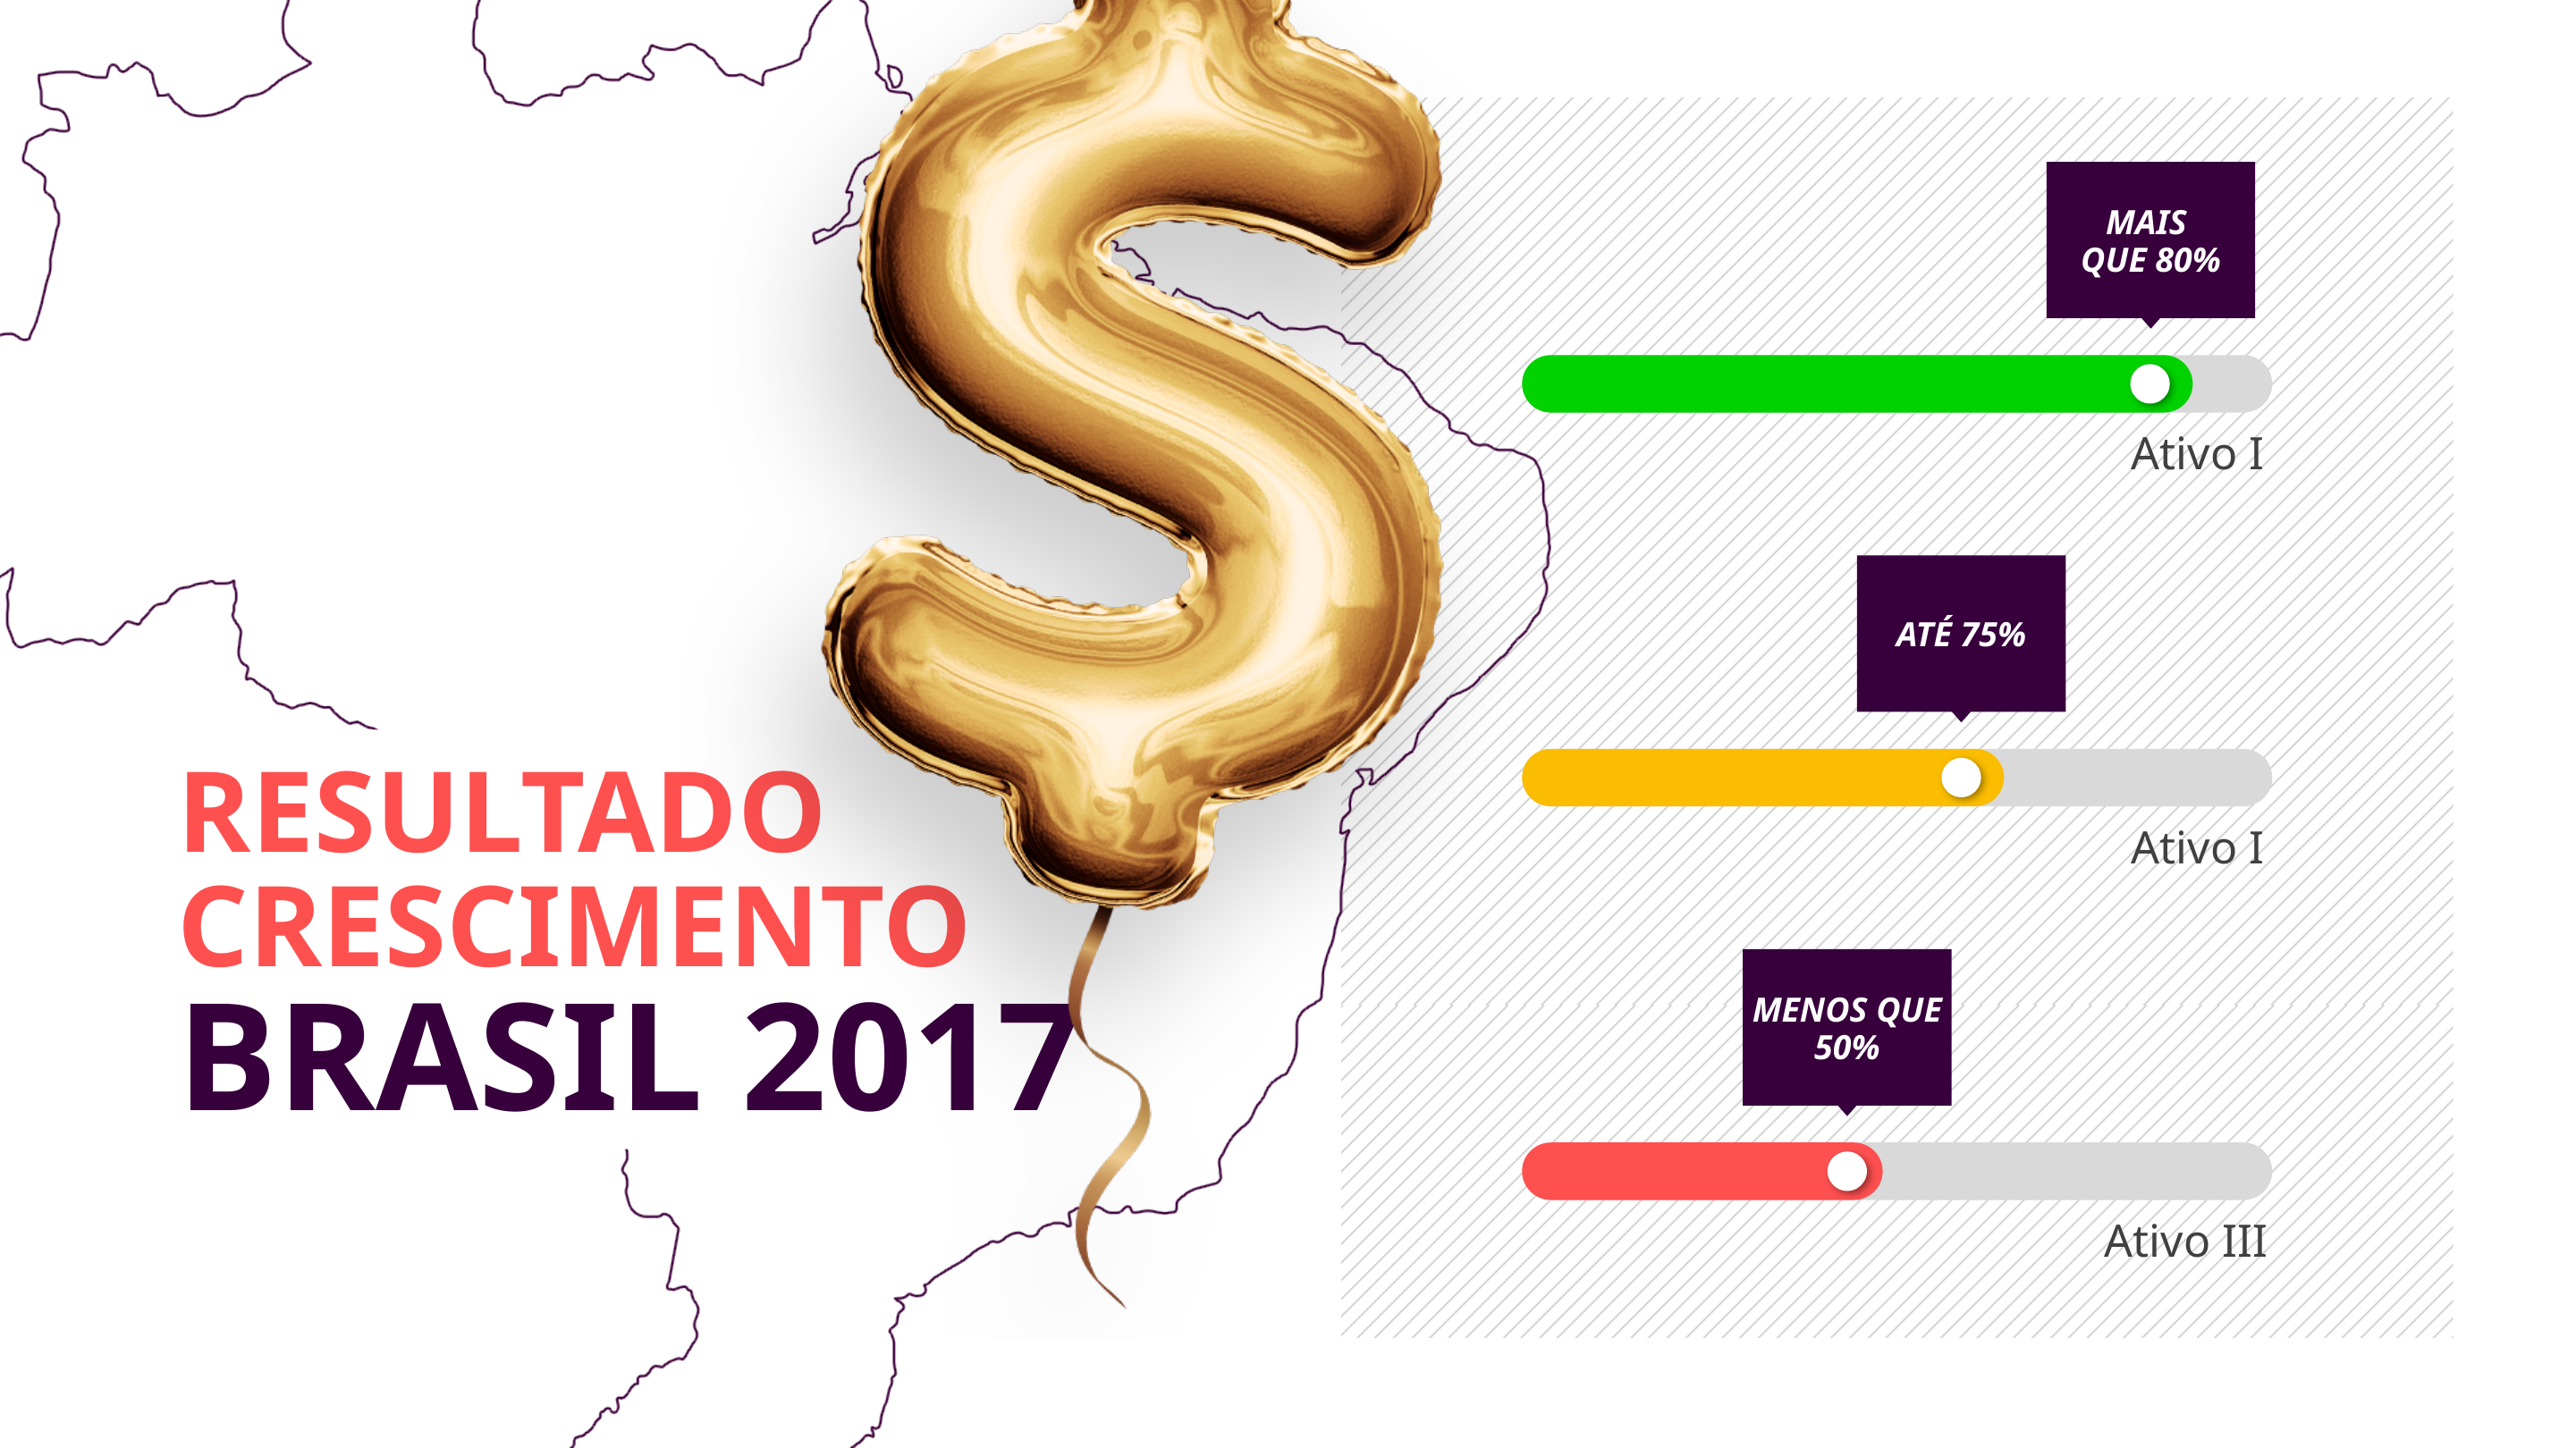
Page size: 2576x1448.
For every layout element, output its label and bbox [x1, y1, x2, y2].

text_box [2036, 161, 2266, 329]
text_box [1846, 555, 2076, 723]
picture [0, 0, 2454, 1448]
text_box [1733, 948, 1962, 1116]
